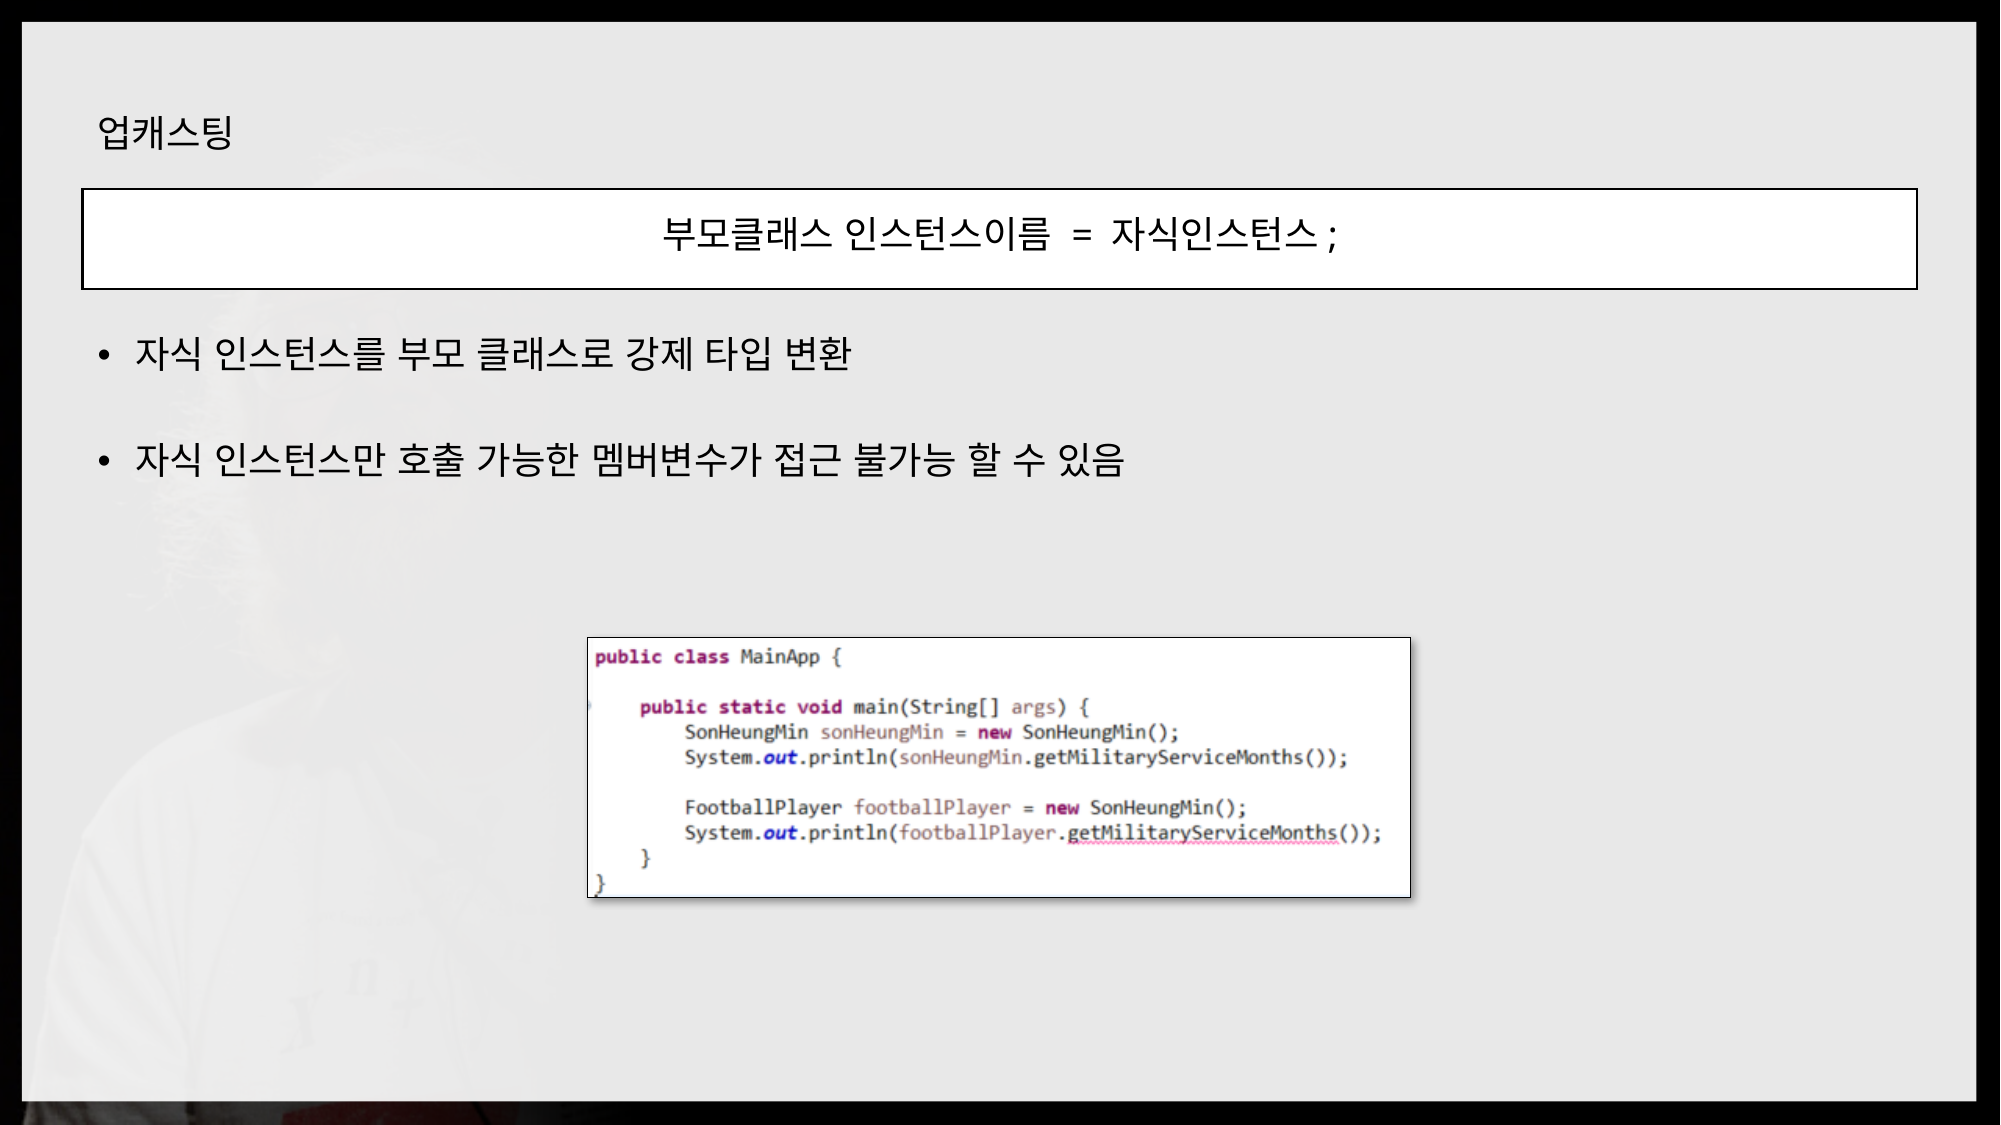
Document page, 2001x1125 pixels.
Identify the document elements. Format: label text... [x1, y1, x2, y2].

picture [0, 0, 1411, 1125]
text_box 부모클래스 인스턴스이름 = 자식인스턴스; [761, 203, 1602, 264]
text_box [761, 188, 1918, 290]
list 자식 인스턴스를 부모 클래스로 강제 타입 변환 자식 인스턴스만 호출 가능한 멤버변수가 접근 불가능 할 수 있음 [761, 328, 1818, 572]
text_box [761, 0, 2000, 1125]
text_box [761, 21, 1977, 1103]
